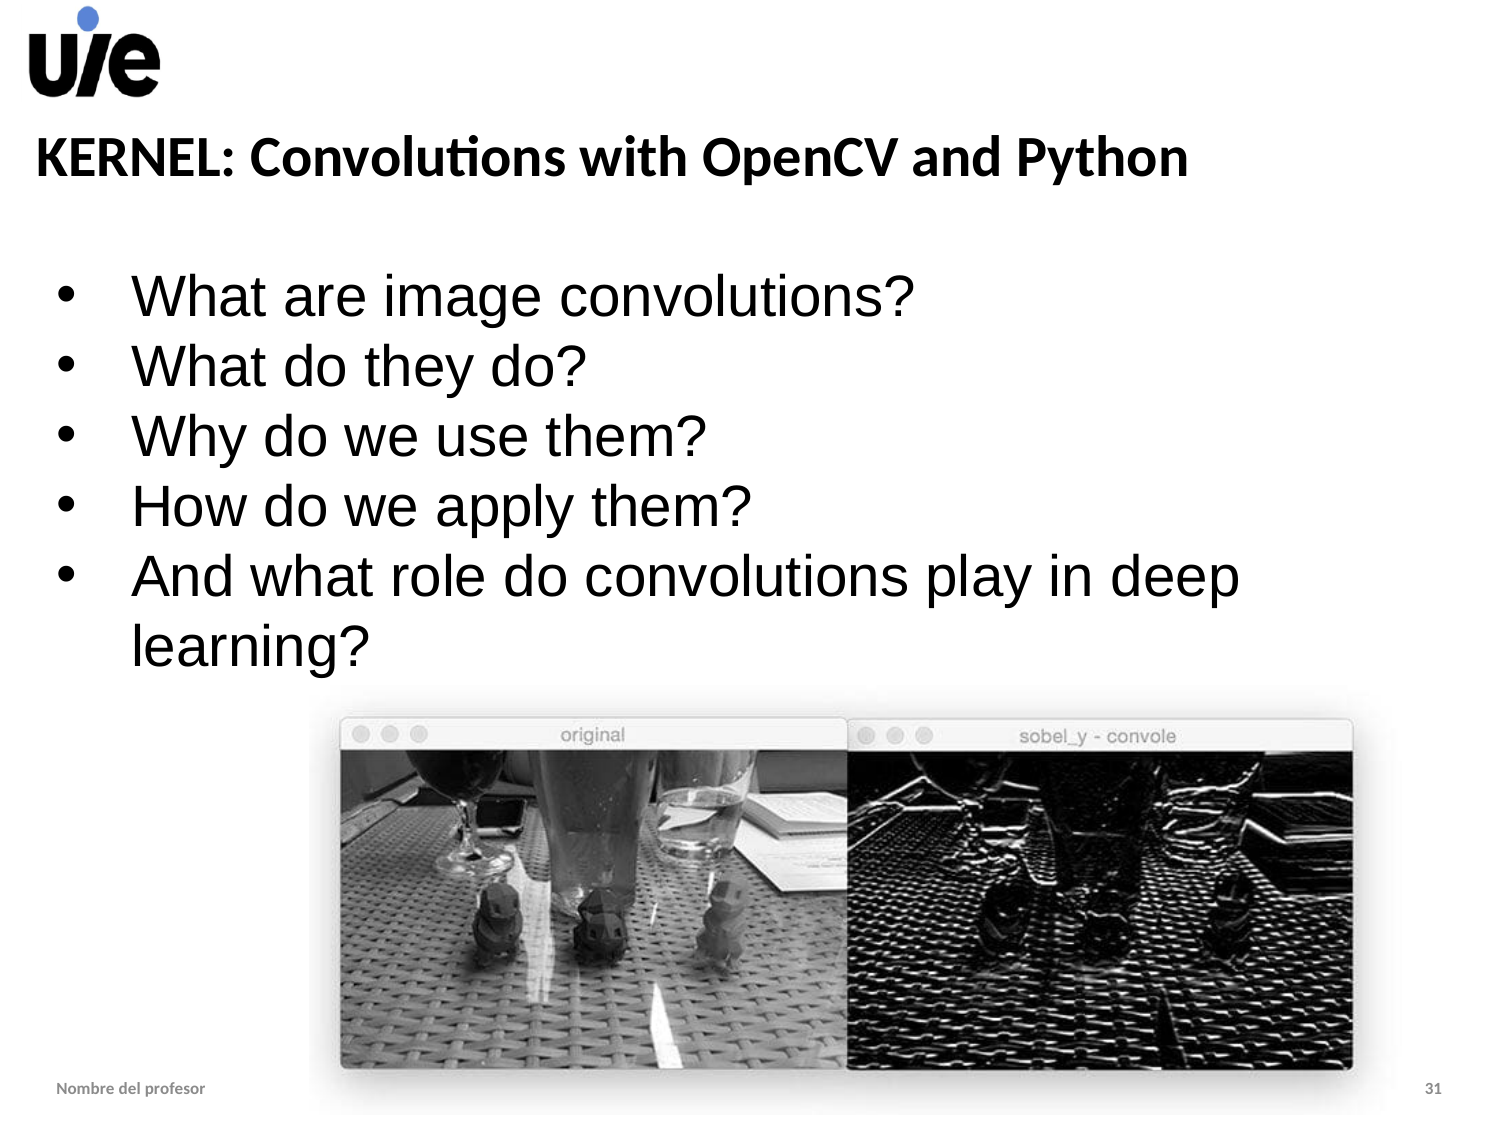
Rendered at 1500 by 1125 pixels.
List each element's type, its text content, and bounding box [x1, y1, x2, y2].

picture [21, 4, 165, 102]
title KERNEL: Convolutions with OpenCV and Python [21, 115, 1479, 190]
slide_number 31 [1404, 1057, 1458, 1118]
text_box What are image convolutions? What do they do? Why do we use them? How do we apply them? And what role do convolutions play in deep learning? [41, 251, 1399, 686]
slide_number Nombre del profesor [41, 1057, 305, 1118]
picture [309, 684, 1402, 1116]
